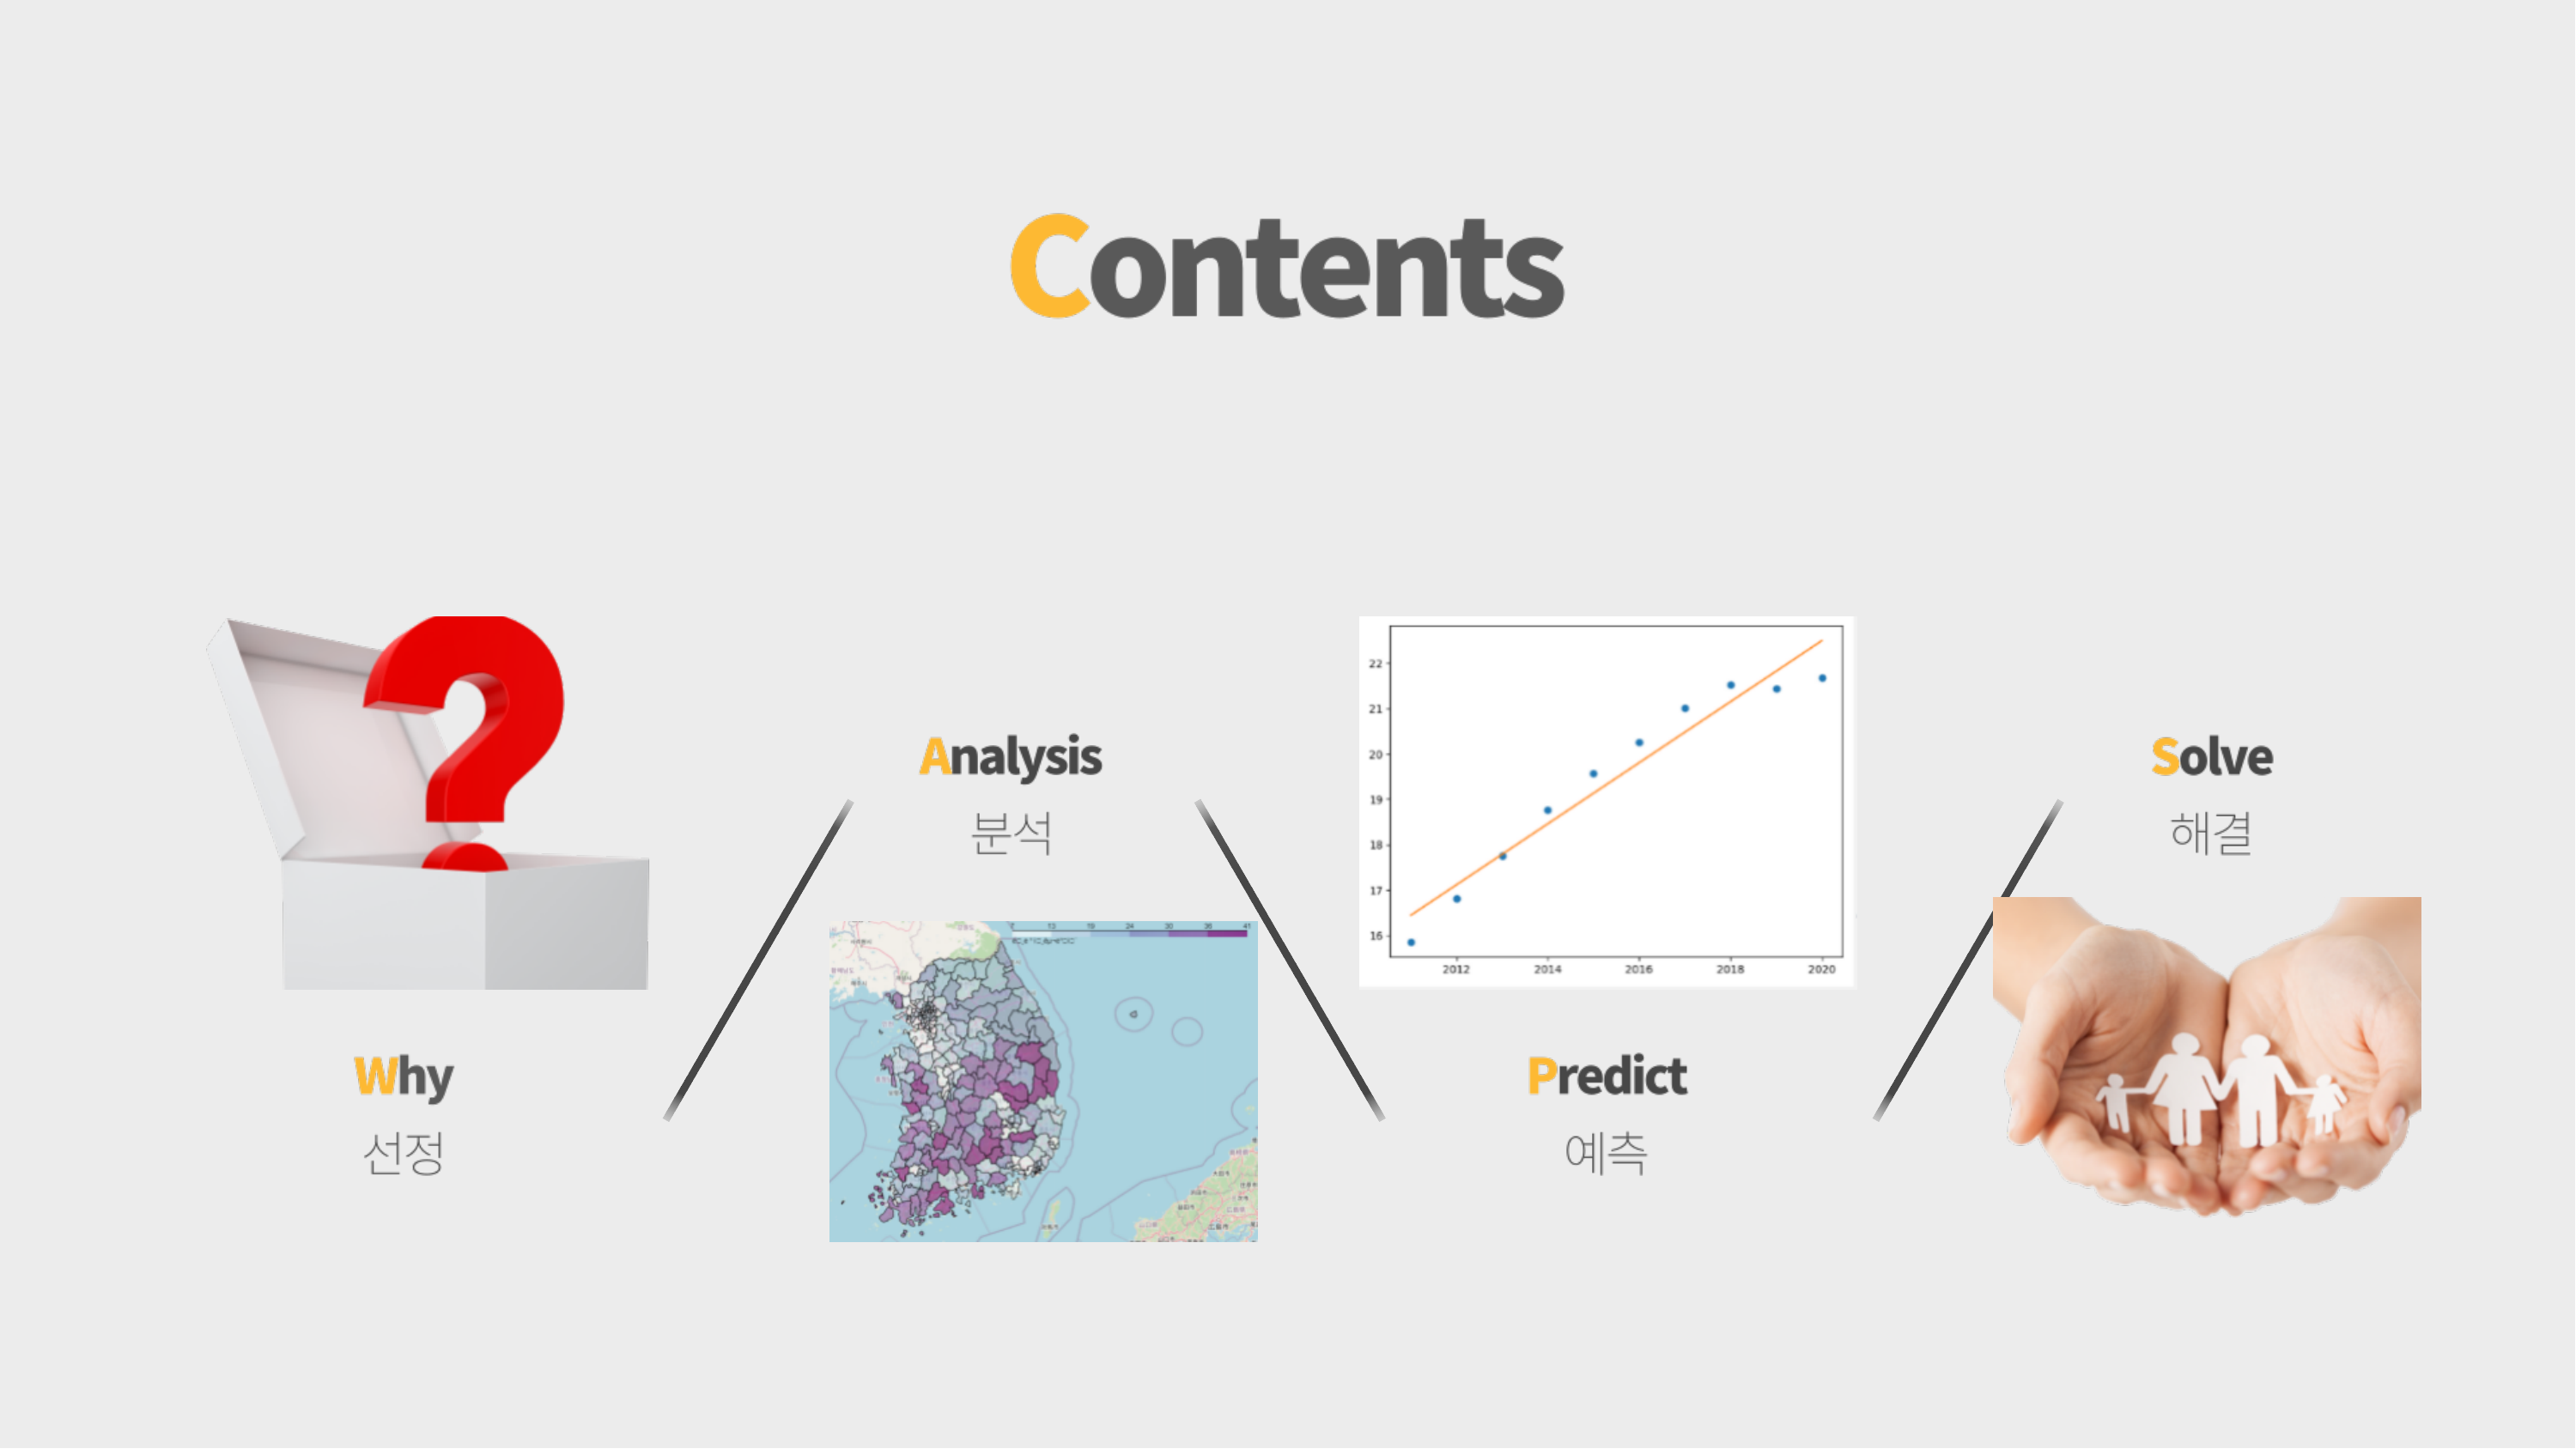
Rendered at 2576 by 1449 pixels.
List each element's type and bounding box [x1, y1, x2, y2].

text_box [1359, 616, 1857, 990]
text_box [662, 798, 854, 1122]
picture [806, 145, 1628, 386]
text_box [1194, 798, 1386, 1122]
picture [2132, 713, 2298, 877]
text_box [1872, 798, 2064, 1122]
picture [310, 1033, 477, 1197]
text_box [829, 921, 1258, 1242]
picture [1516, 1033, 1711, 1197]
text_box [1993, 897, 2421, 1218]
text_box [161, 616, 659, 990]
picture [912, 713, 1125, 877]
